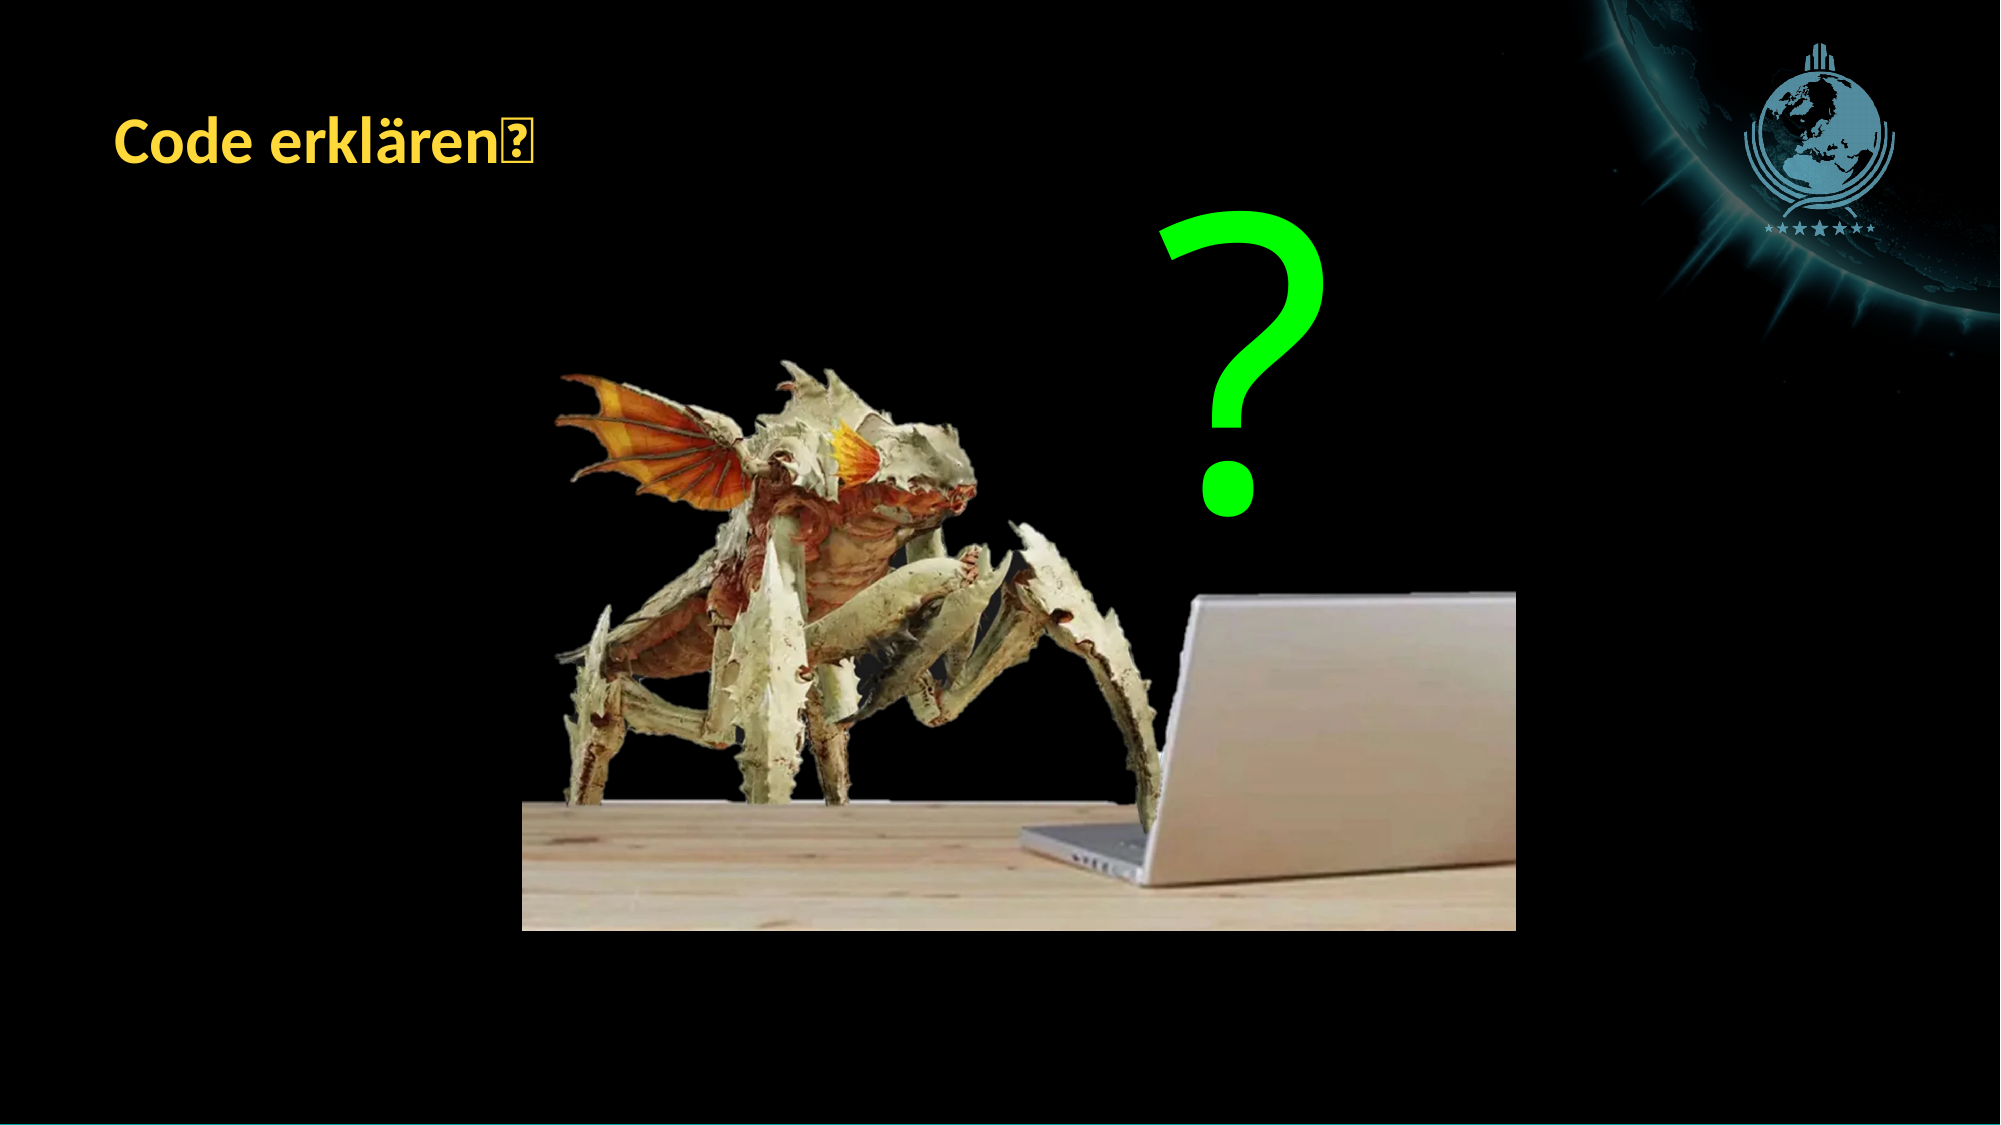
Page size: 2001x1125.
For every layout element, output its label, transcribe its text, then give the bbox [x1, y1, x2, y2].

picture [506, 235, 1516, 931]
title Code erklären🚧 [114, 59, 1744, 178]
picture [1744, 43, 1895, 236]
text_box ? [1139, 89, 1718, 603]
text_box [0, 0, 2000, 1125]
